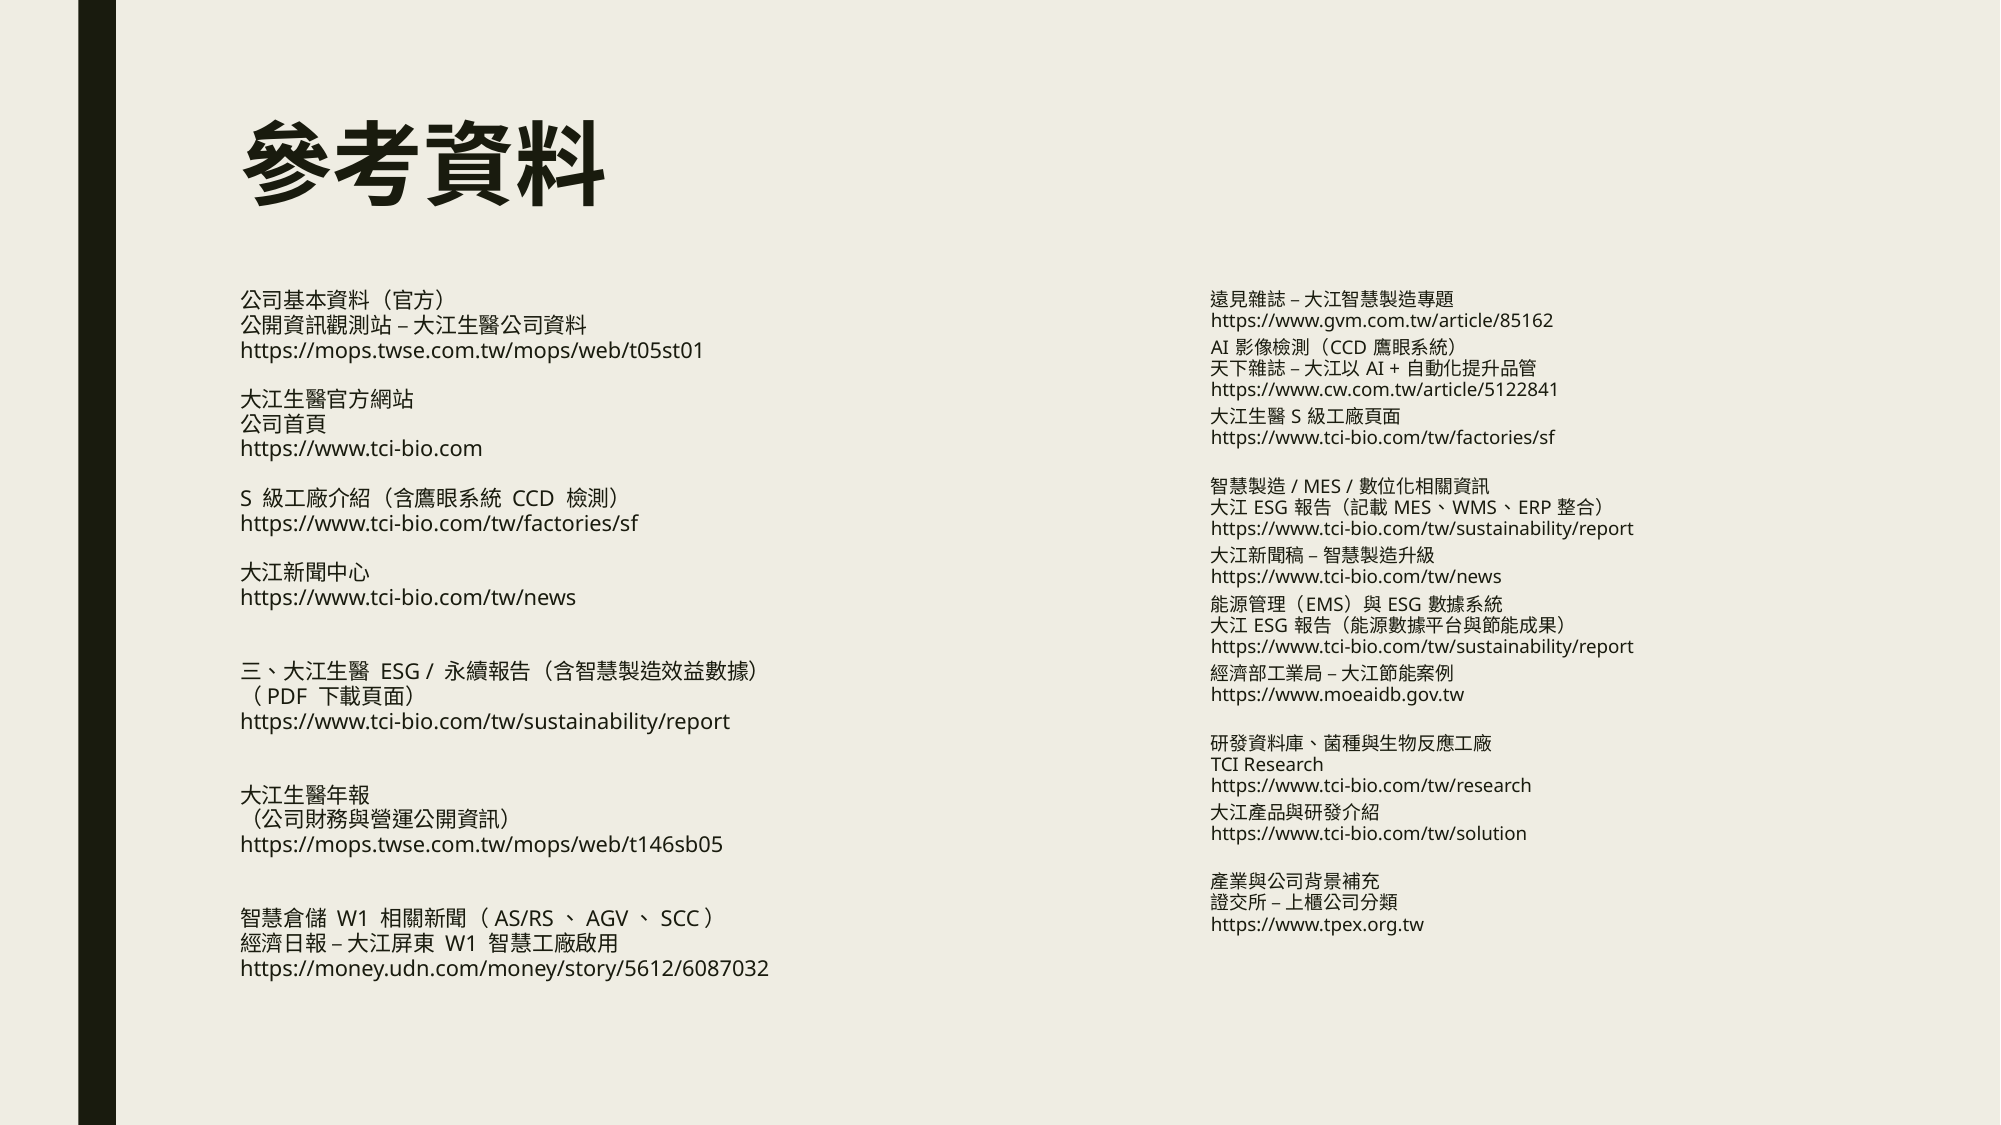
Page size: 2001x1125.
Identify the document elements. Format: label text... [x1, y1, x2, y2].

list 公司基本資料（官方） 公開資訊觀測站 – 大江生醫公司資料 https://mops.twse.com.tw/mops/web/t05st01 大江生醫官方網站 公司首頁 https://www.tci-bio.com S 級工廠介紹（含鷹眼系統 CCD 檢測） https://www.tci-bio.com/tw/factories/sf 大江新聞中心 https://www.tci-bio.com/tw/news 三、大江生醫 ESG / 永續報告（含智慧製造效益數據） （PDF 下載頁面） https://www.tci-bio.com/tw/sustainability/report 大江生醫年報 （公司財務與營運公開資訊） https://mops.twse.com.tw/mops/web/t146sb05 智慧倉儲 W1 相關新聞（AS/RS、AGV、SCC） 經濟日報 – 大江屏東 W1 智慧工廠啟用 https://money.udn.com/money/story/5612/6087032 [225, 281, 955, 1057]
list 遠見雜誌 – 大江智慧製造專題 https://www.gvm.com.tw/article/85162 AI 影像檢測（CCD 鷹眼系統） 天下雜誌 – 大江以 AI + 自動化提升品管 https://www.cw.com.tw/article/5122841 大江生醫 S 級工廠頁面 https://www.tci-bio.com/tw/factories/sf 智慧製造 / MES / 數位化相關資訊 大江 ESG 報告（記載 MES、WMS、ERP 整合） https://www.tci-bio.com/tw/sustainability/report 大江新聞稿 – 智慧製造升級 https://www.tci-bio.com/tw/news 能源管理（EMS）與 ESG 數據系統 大江 ESG 報告（能源數據平台與節能成果） https://www.tci-bio.com/tw/sustainability/report 經濟部工業局 – 大江節能案例 https://www.moeaidb.gov.tw 研發資料庫、菌種與生物反應工廠 TCI Research https://www.tci-bio.com/tw/research 大江產品與研發介紹 https://www.tci-bio.com/tw/solution 產業與公司背景補充 證交所 – 上櫃公司分類 https://www.tpex.org.tw [1195, 281, 1926, 963]
title 參考資料 [225, 112, 1800, 357]
